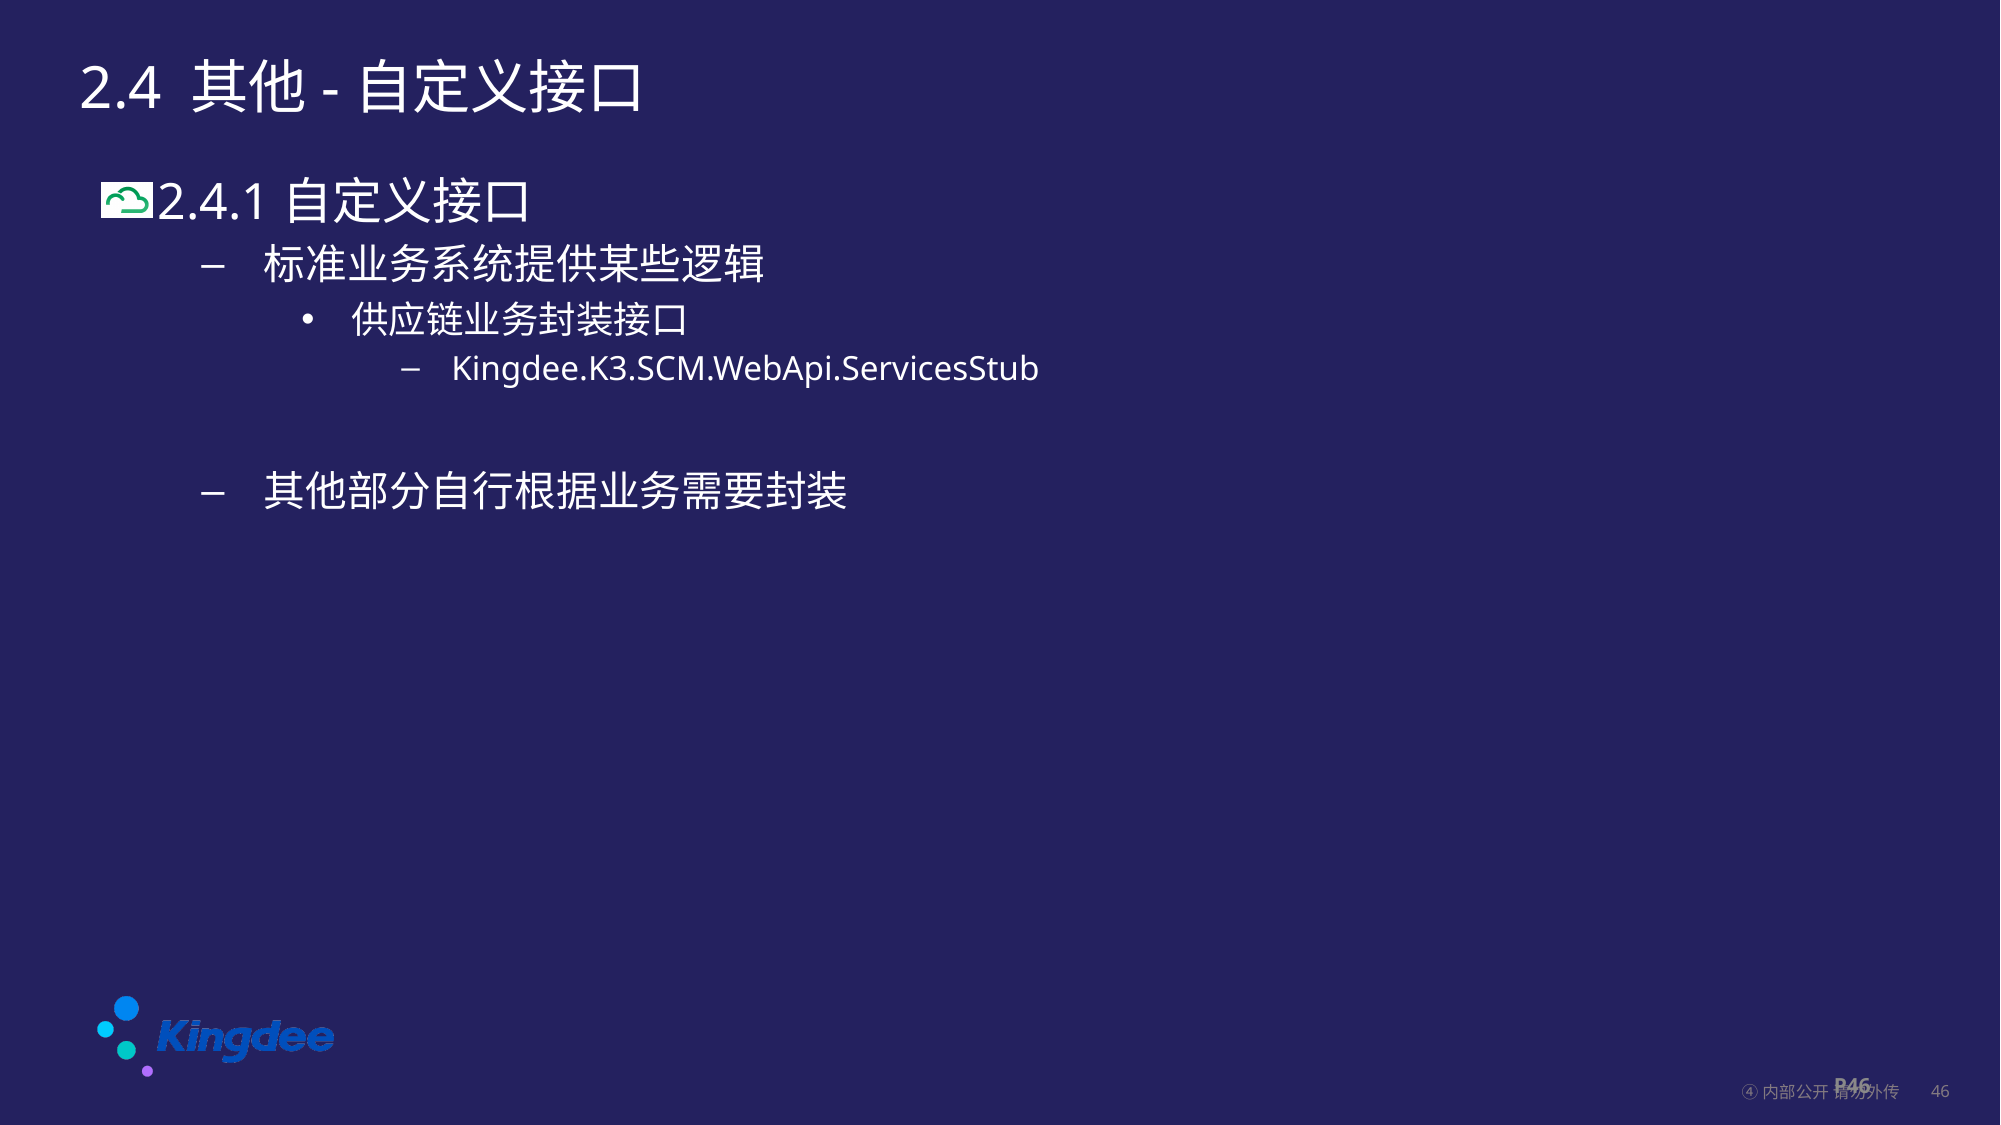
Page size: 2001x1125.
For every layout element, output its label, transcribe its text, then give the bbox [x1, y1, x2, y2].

picture [97, 995, 334, 1077]
picture [101, 182, 153, 218]
text_box 2.4 其他-自定义接口 [64, 34, 1530, 136]
list 2.4.1自定义接口 标准业务系统提供某些逻辑 供应链业务封装接口 Kingdee.K3.SCM.WebApi.ServicesStub 其他部分自行根据业务需要封装 [86, 162, 1491, 585]
